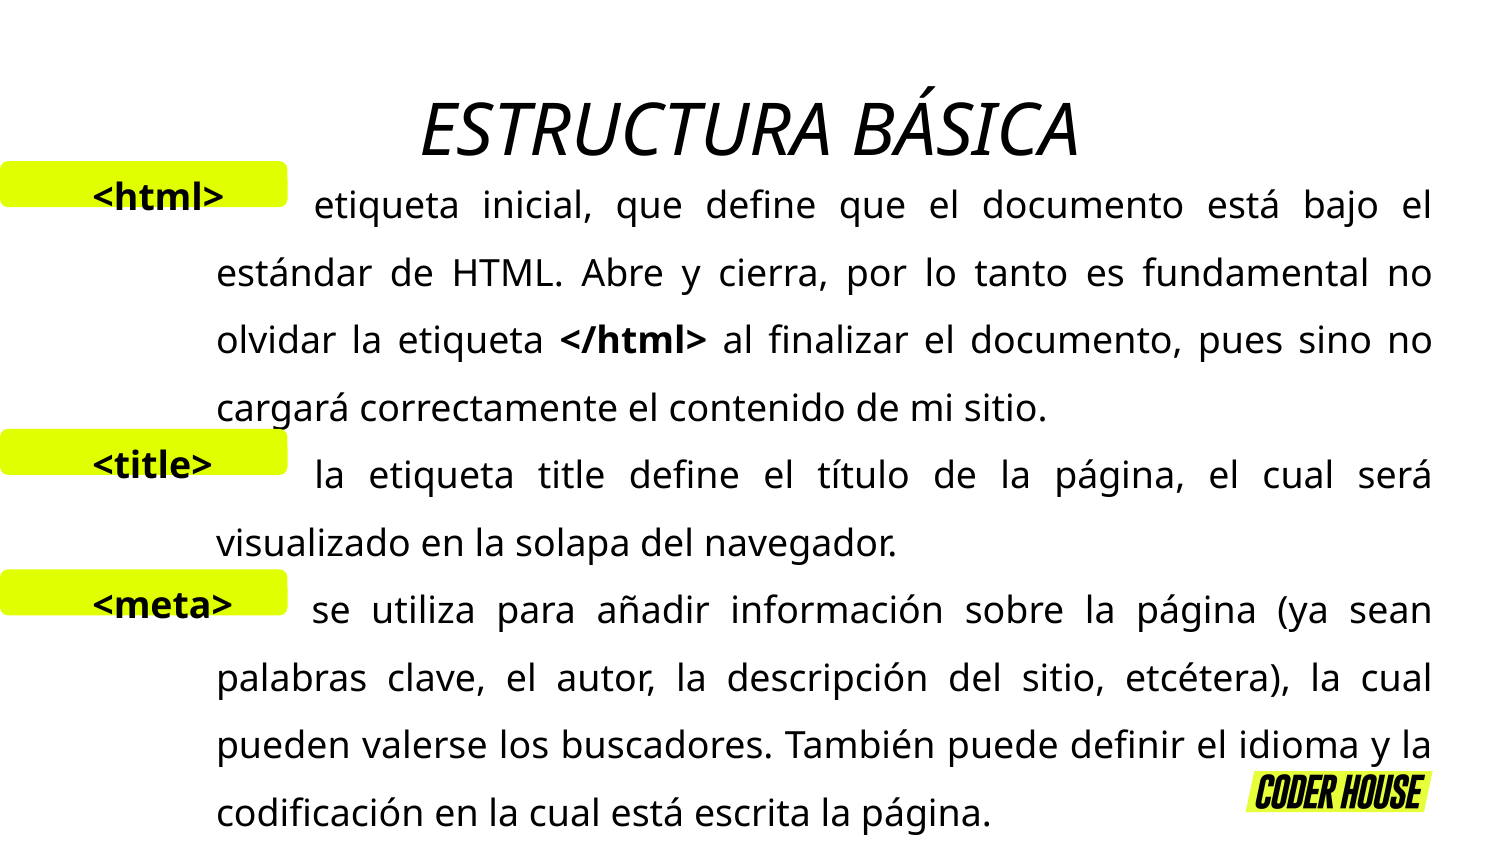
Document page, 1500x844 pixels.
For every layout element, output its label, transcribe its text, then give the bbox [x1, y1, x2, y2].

list etiqueta inicial, que define que el documento está bajo el estándar de HTML. Abre y cierra, por lo tanto es fundamental no olvidar la etiqueta </html> al finalizar el documento, pues sino no cargará correctamente el contenido de mi sitio. la etiqueta title define el título de la página, el cual será visualizado en la solapa del navegador. se utiliza para añadir información sobre la página (ya sean palabras clave, el autor, la descripción del sitio, etcétera), la cual pueden valerse los buscadores. También puede definir el idioma y la codificación en la cual está escrita la página. [51, 143, 1449, 735]
text_box <html> [0, 161, 288, 208]
picture [1241, 764, 1437, 819]
text_box <meta> [0, 569, 288, 616]
text_box <title> [0, 428, 288, 475]
title ESTRUCTURA BÁSICA [51, 24, 1449, 119]
